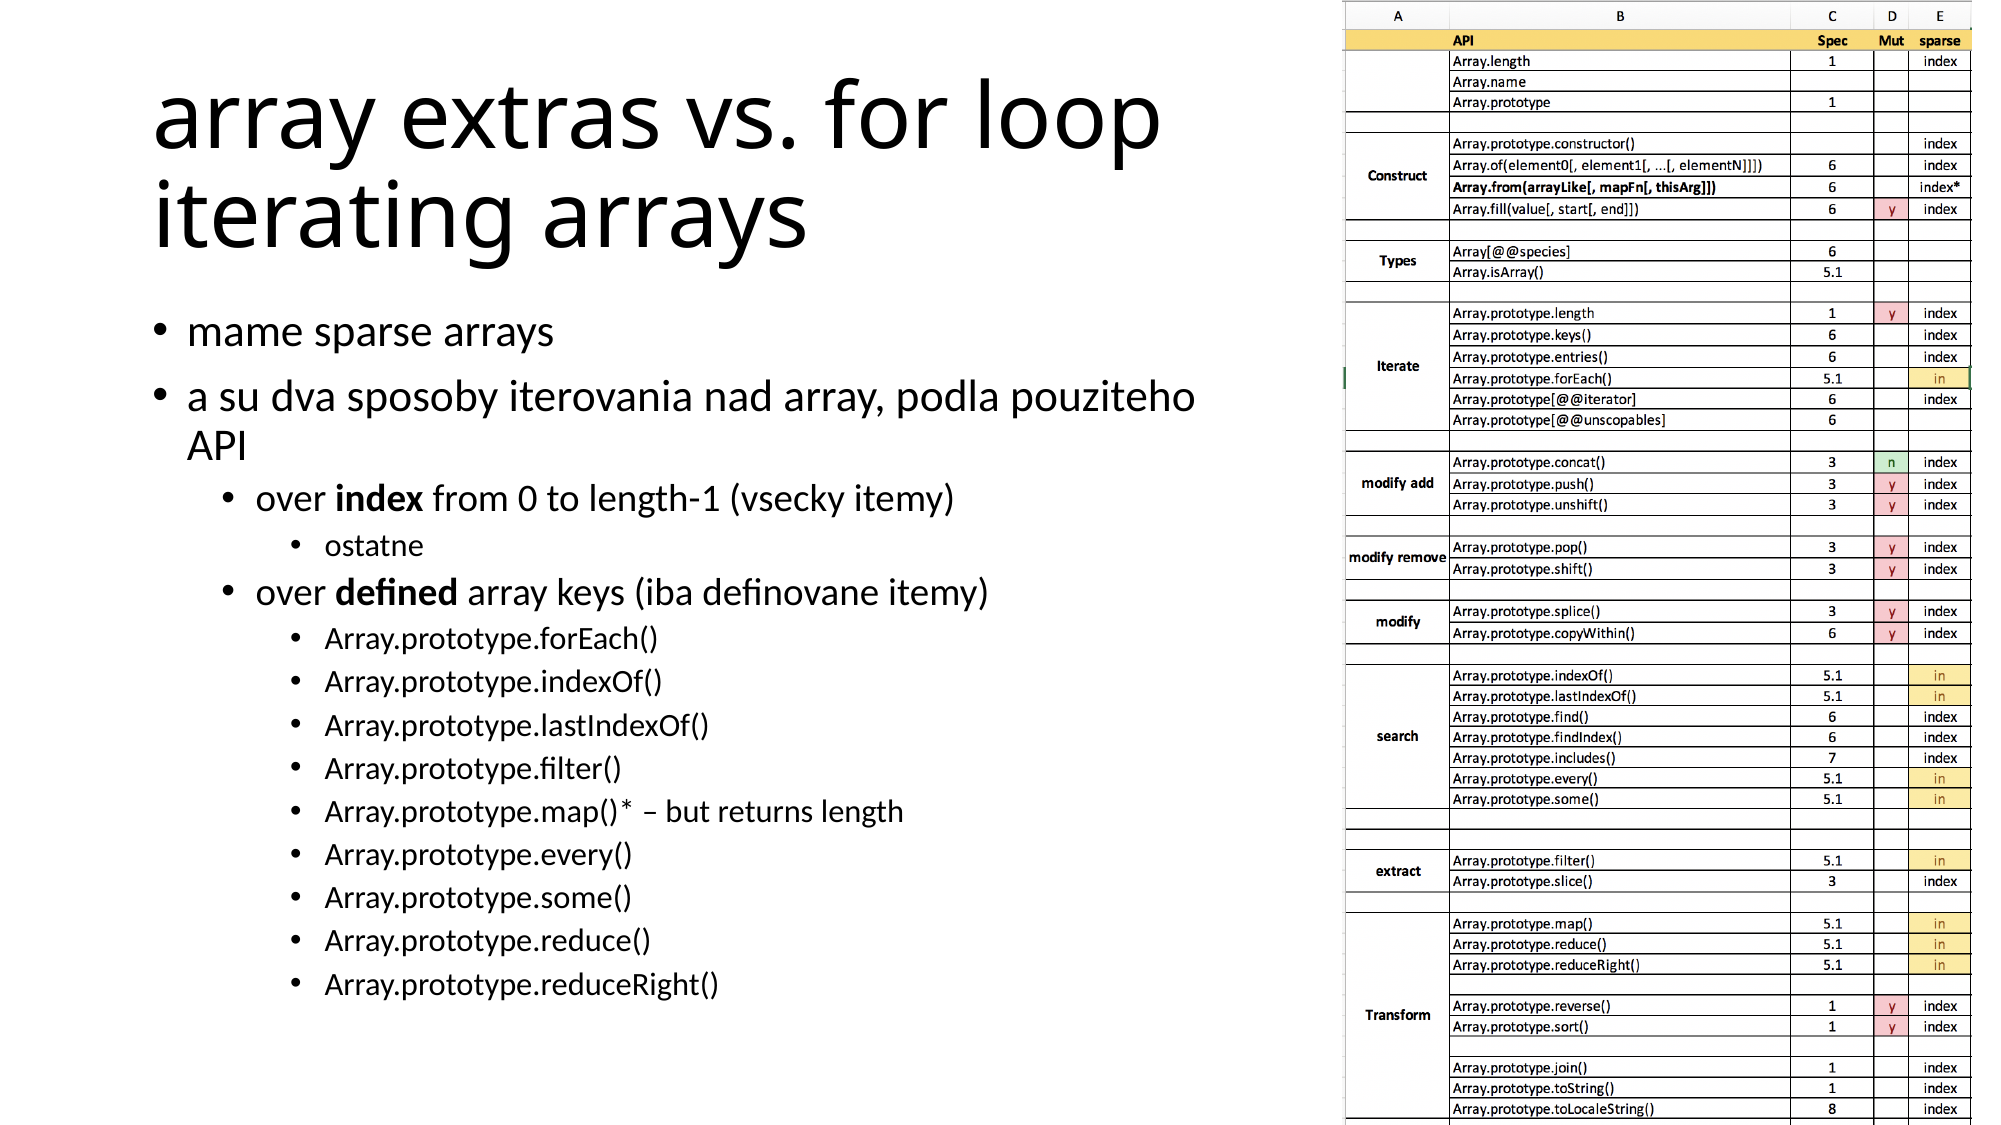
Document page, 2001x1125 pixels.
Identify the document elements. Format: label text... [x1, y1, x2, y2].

list mame sparse arrays a su dva sposoby iterovania nad array, podla pouziteho API over index from 0 to length-1 (vsecky itemy) ostatne over defined array keys (iba definovane itemy) Array.prototype.forEach() Array.prototype.indexOf() Array.prototype.lastIndexOf() Array.prototype.filter() Array.prototype.map()* – but returns length Array.prototype.every() Array.prototype.some() Array.prototype.reduce() Array.prototype.reduceRight() [137, 299, 1243, 1014]
title array extras vs. for loop iterating arrays [137, 59, 1342, 278]
picture [1342, 0, 1972, 1125]
